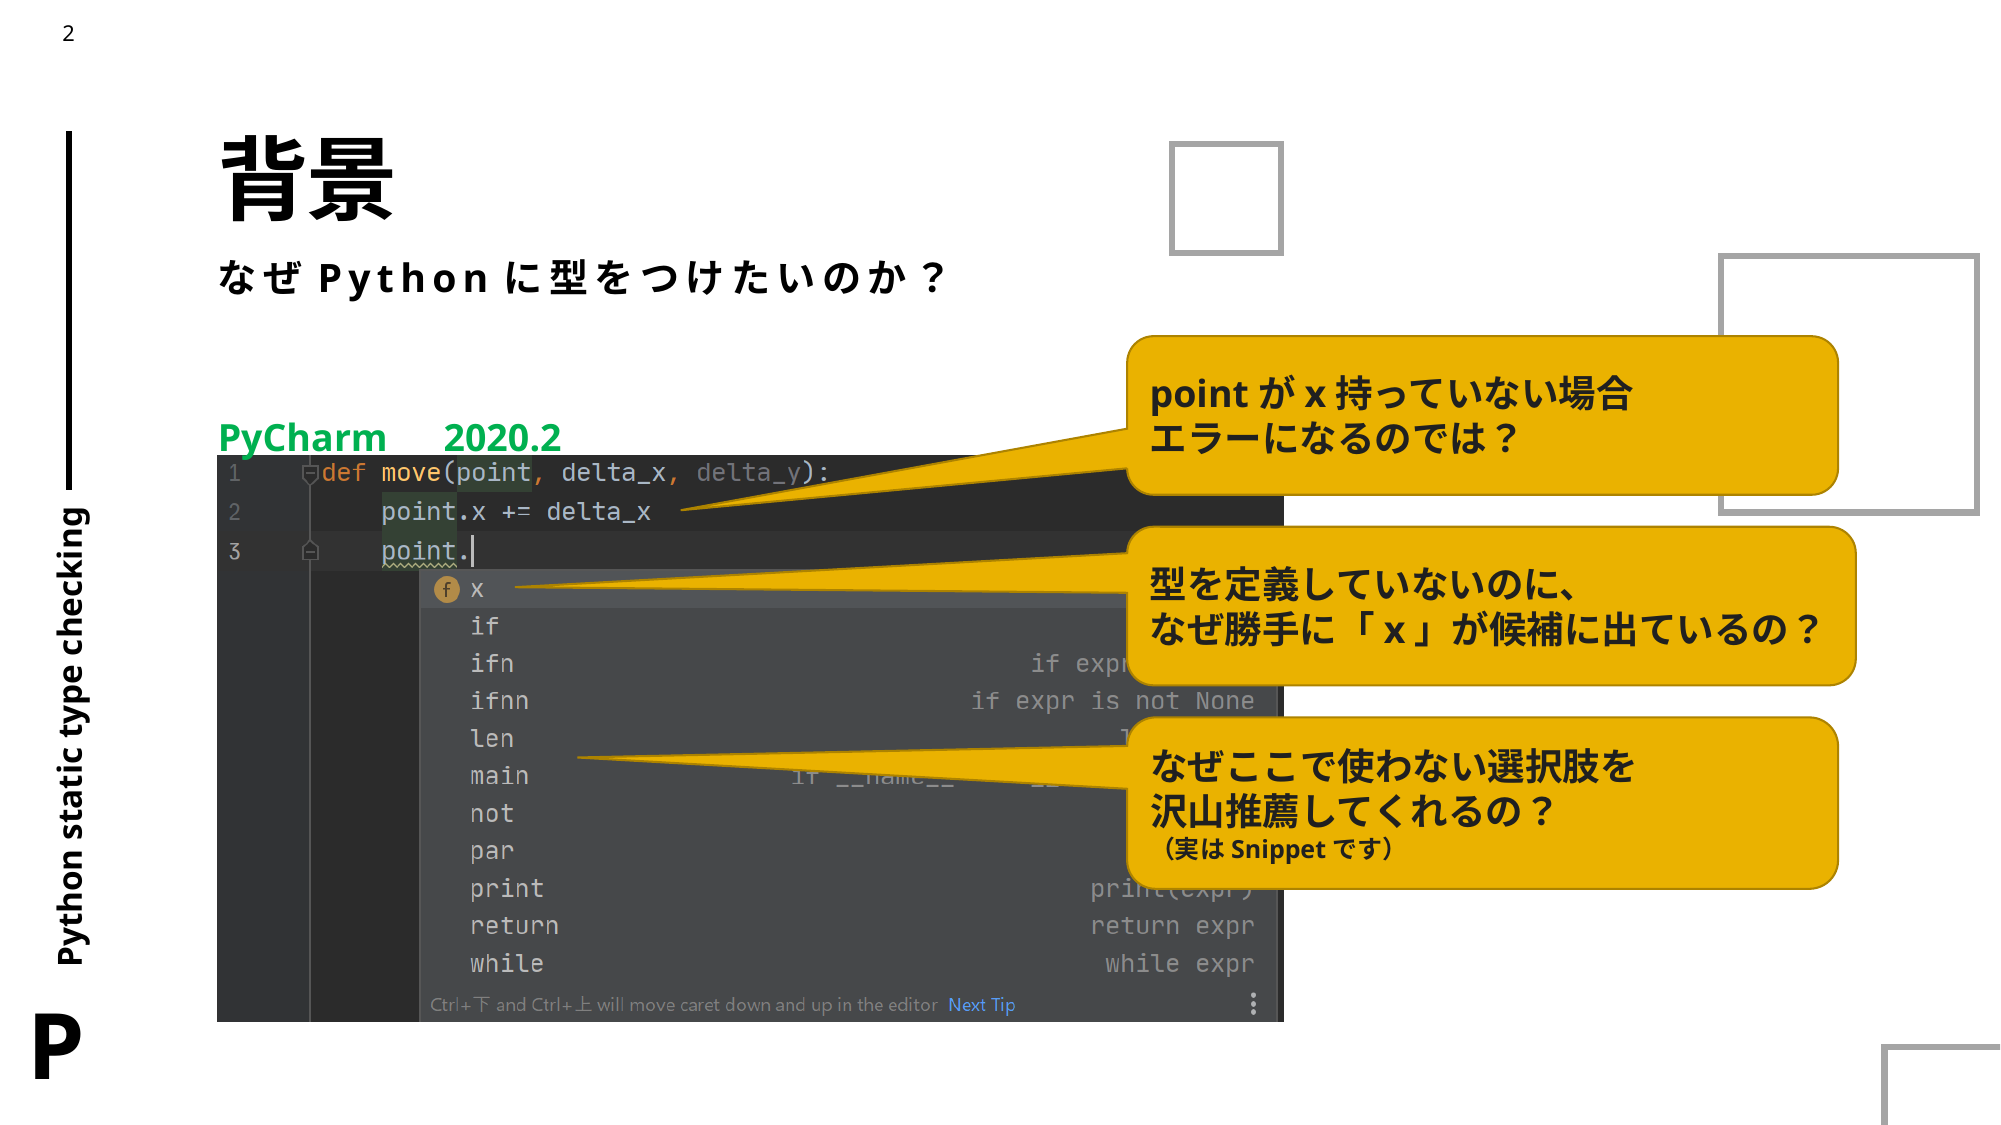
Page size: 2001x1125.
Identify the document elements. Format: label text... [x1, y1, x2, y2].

text_box 型を定義していないのに、 なぜ勝手に「x」が候補に出ているの？ [1284, 525, 1857, 687]
text_box pointがx持っていない場合 エラーになるのでは？ [977, 335, 1840, 496]
picture [217, 455, 1284, 1023]
list PyCharm 2020.2 [217, 383, 602, 455]
list なぜPythonに型をつけたいのか？ [217, 251, 970, 351]
text_box なぜここで使わない選択肢を 沢山推薦してくれるの？ （実はSnippetです） [1284, 716, 1840, 890]
title 背景 [217, 11, 876, 241]
